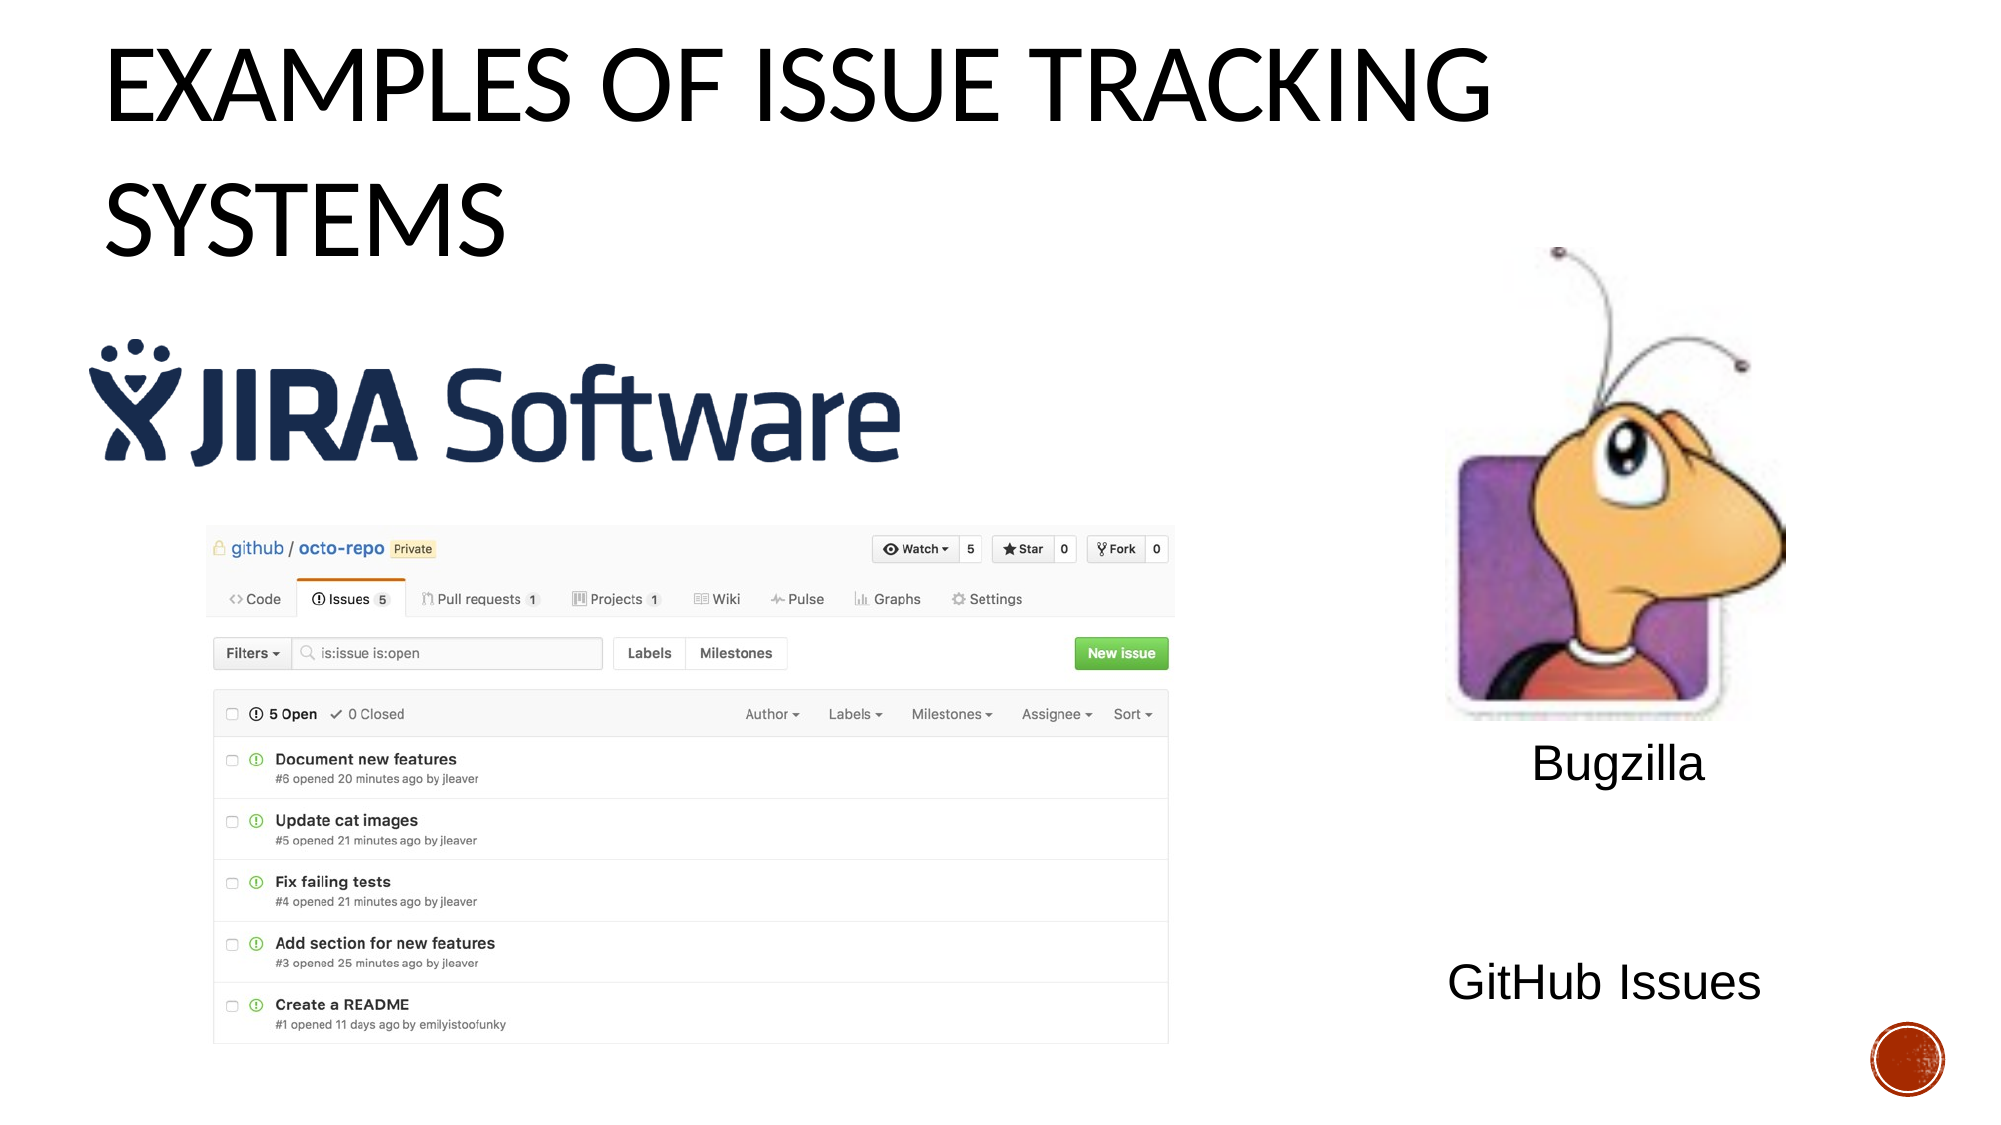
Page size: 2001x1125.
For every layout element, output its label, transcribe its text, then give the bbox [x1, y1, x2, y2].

title Examples of Issue Tracking Systems [101, 7, 1916, 279]
text_box GitHub Issues [1445, 948, 1764, 1010]
picture [65, 329, 918, 489]
text_box Bugzilla [1530, 729, 1708, 791]
picture [1445, 247, 1786, 721]
picture [206, 525, 1175, 1044]
